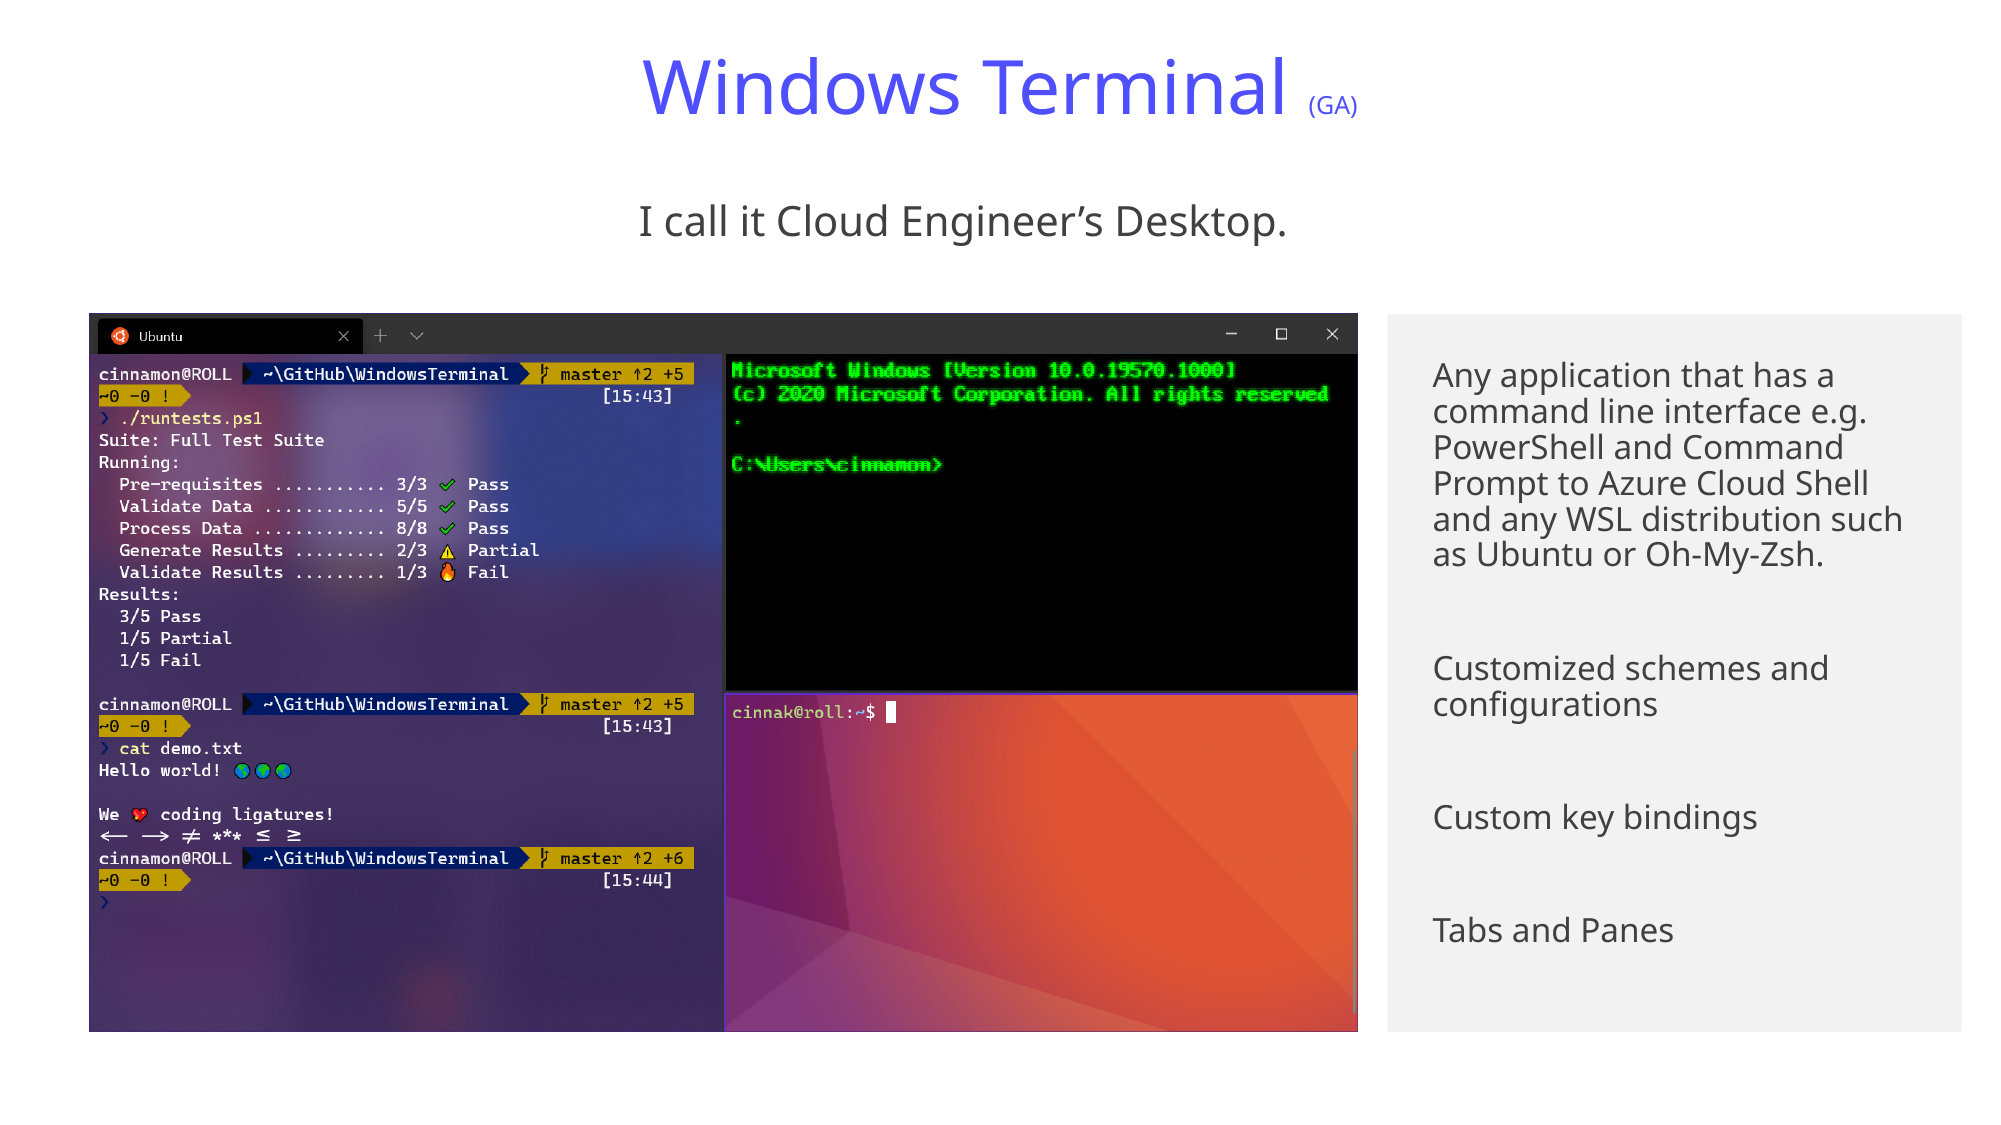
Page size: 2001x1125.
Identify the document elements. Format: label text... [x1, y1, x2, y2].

list I call it Cloud Engineer’s Desktop. [0, 192, 1928, 275]
picture [89, 313, 1358, 1032]
title Windows Terminal (GA) [0, 26, 2000, 155]
text_box Any application that has a command line interface e.g. PowerShell and Command Prompt to Azure Cloud Shell and any WSL distribution such as Ubuntu or Oh-My-Zsh. Customized schemes and configurations Custom key bindings Tabs and Panes [1387, 314, 1962, 1032]
